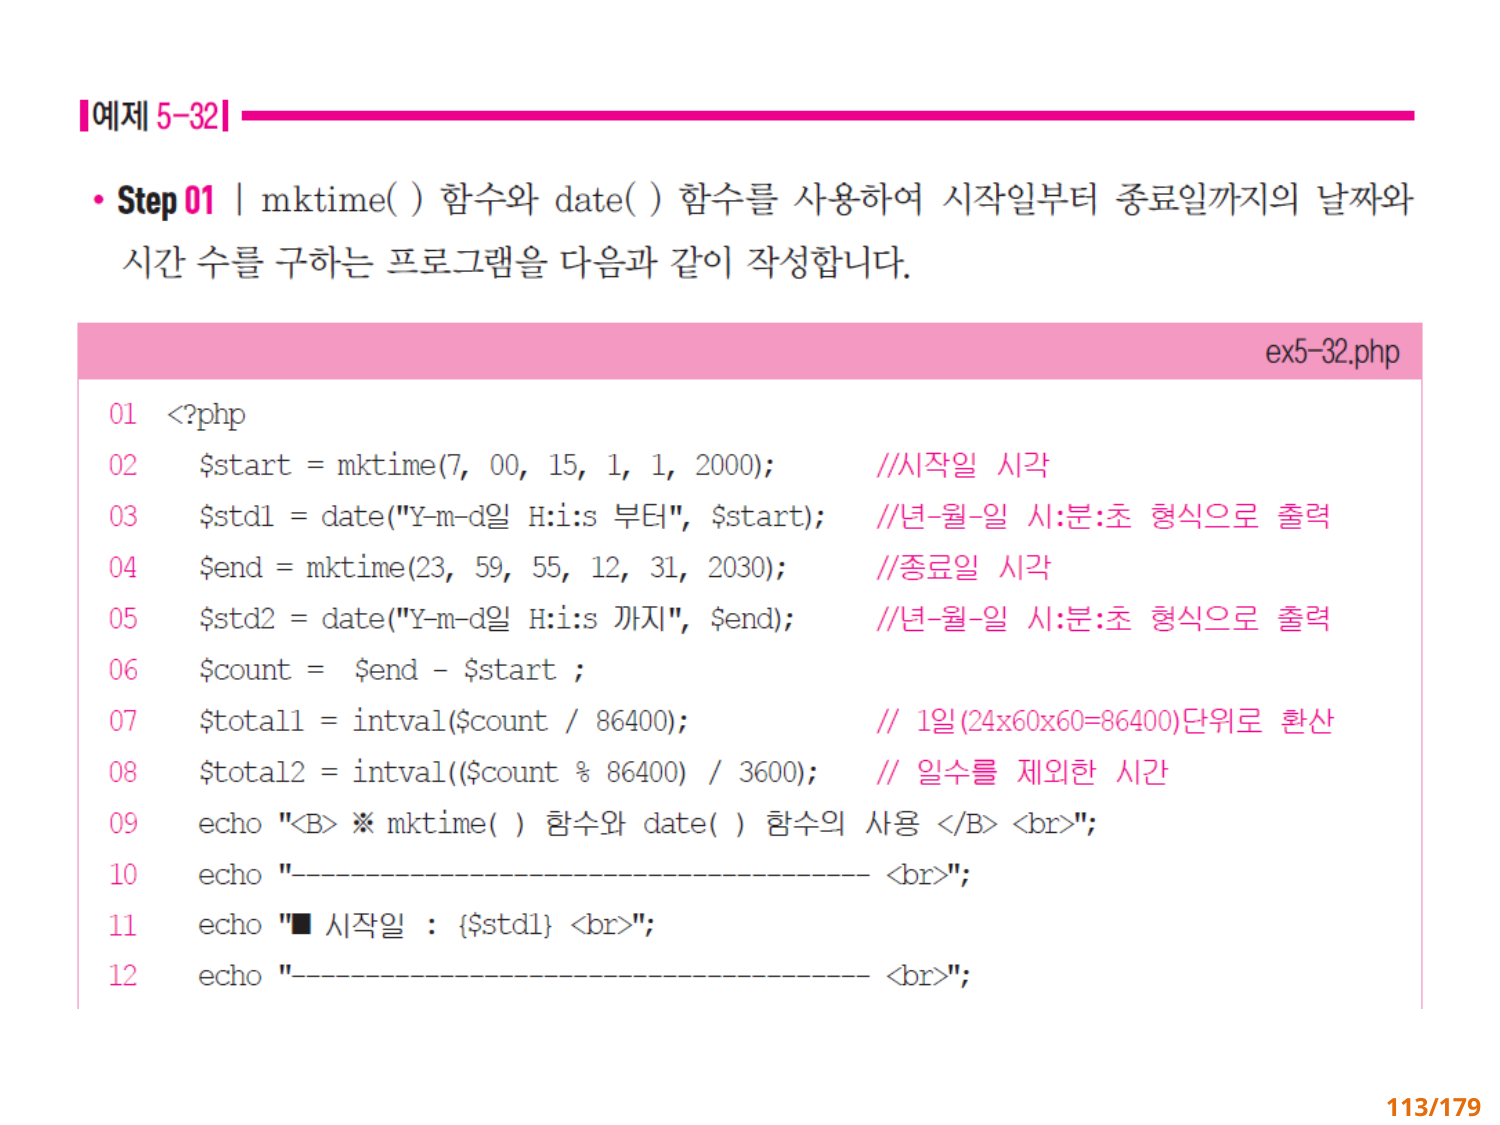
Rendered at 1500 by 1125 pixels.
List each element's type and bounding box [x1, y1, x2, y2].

text_box [61, 77, 1439, 1009]
